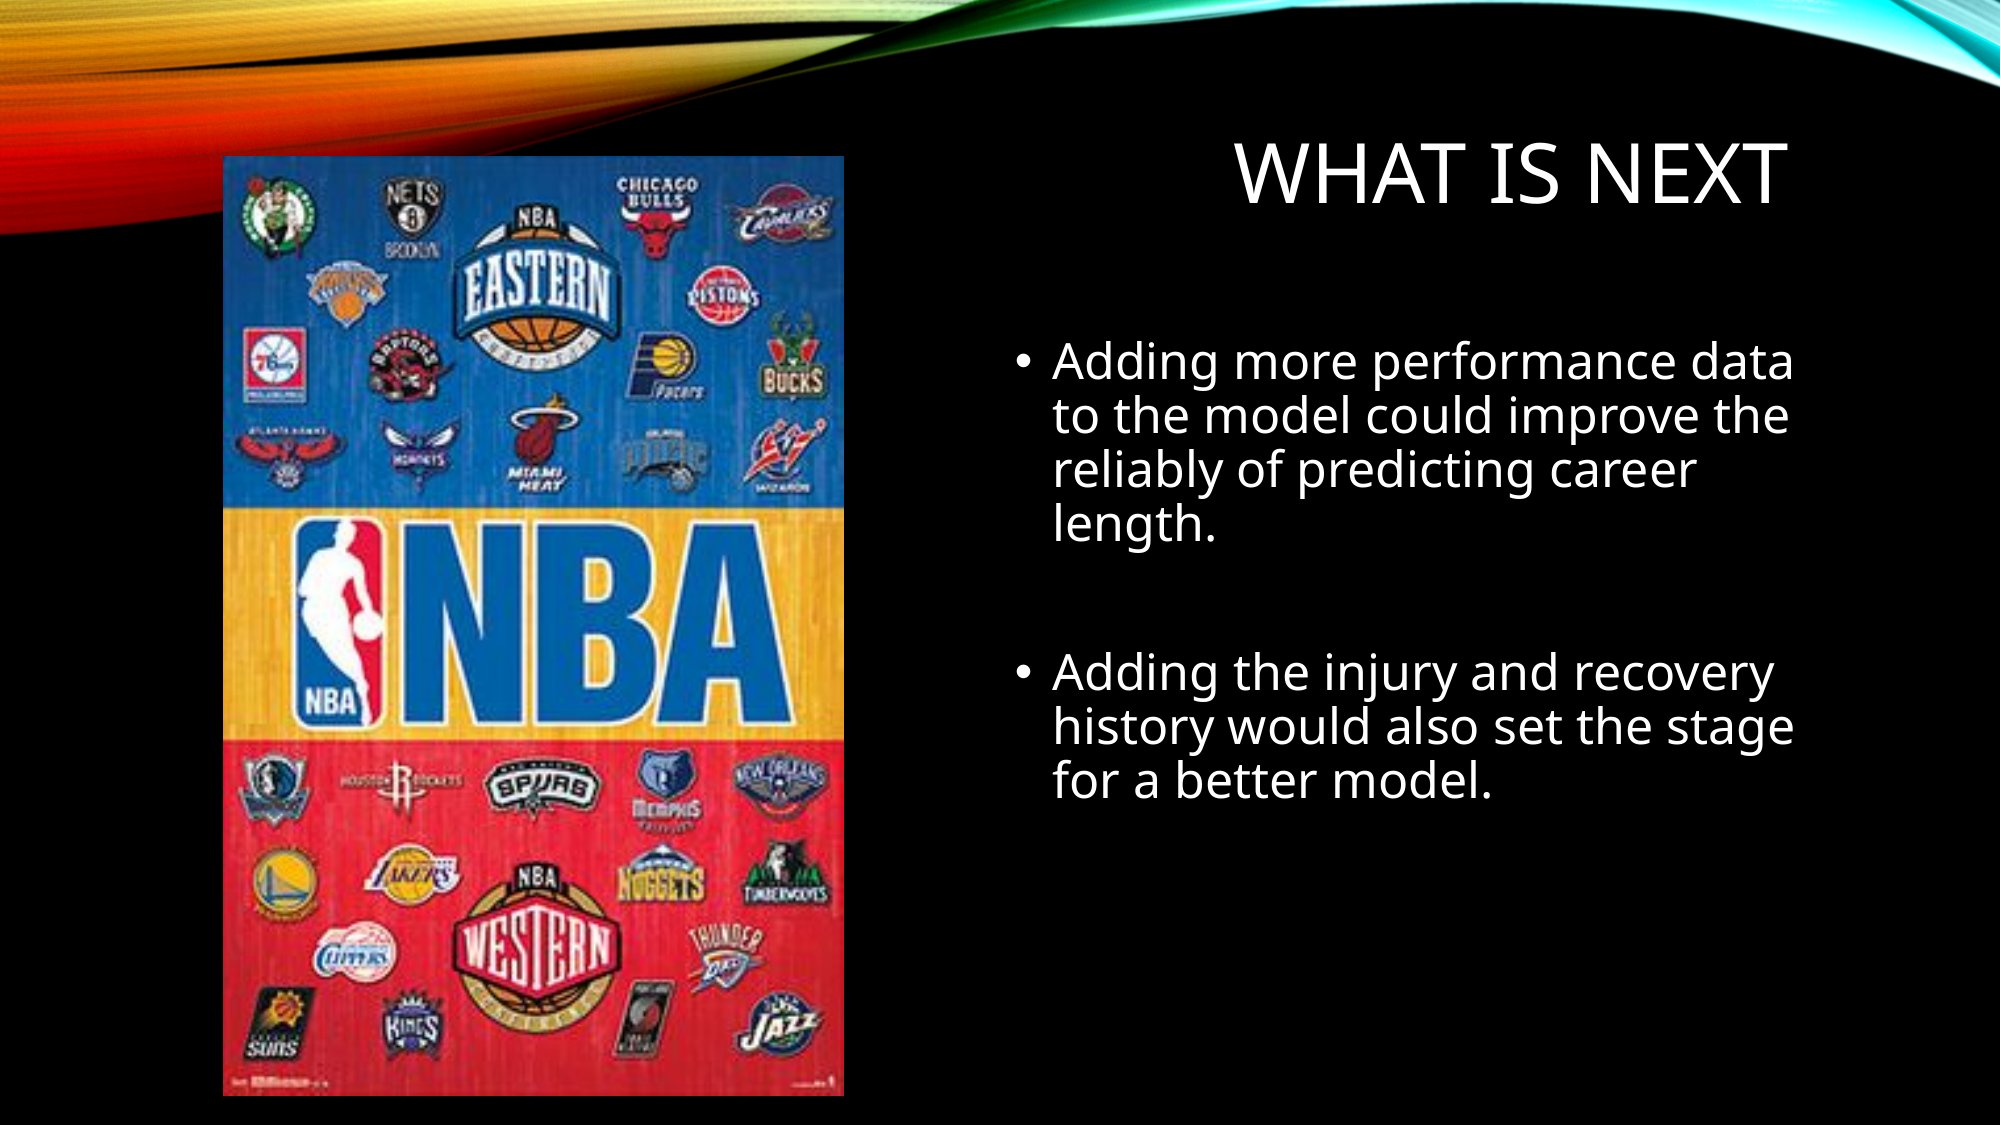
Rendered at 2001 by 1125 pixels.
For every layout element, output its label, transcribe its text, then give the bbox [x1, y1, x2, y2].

list Adding more performance data to the model could improve the reliably of predicting career length. Adding the injury and recovery history would also set the stage for a better model. [999, 328, 1863, 989]
title What is next [391, 70, 1804, 283]
picture [0, 0, 2000, 1096]
